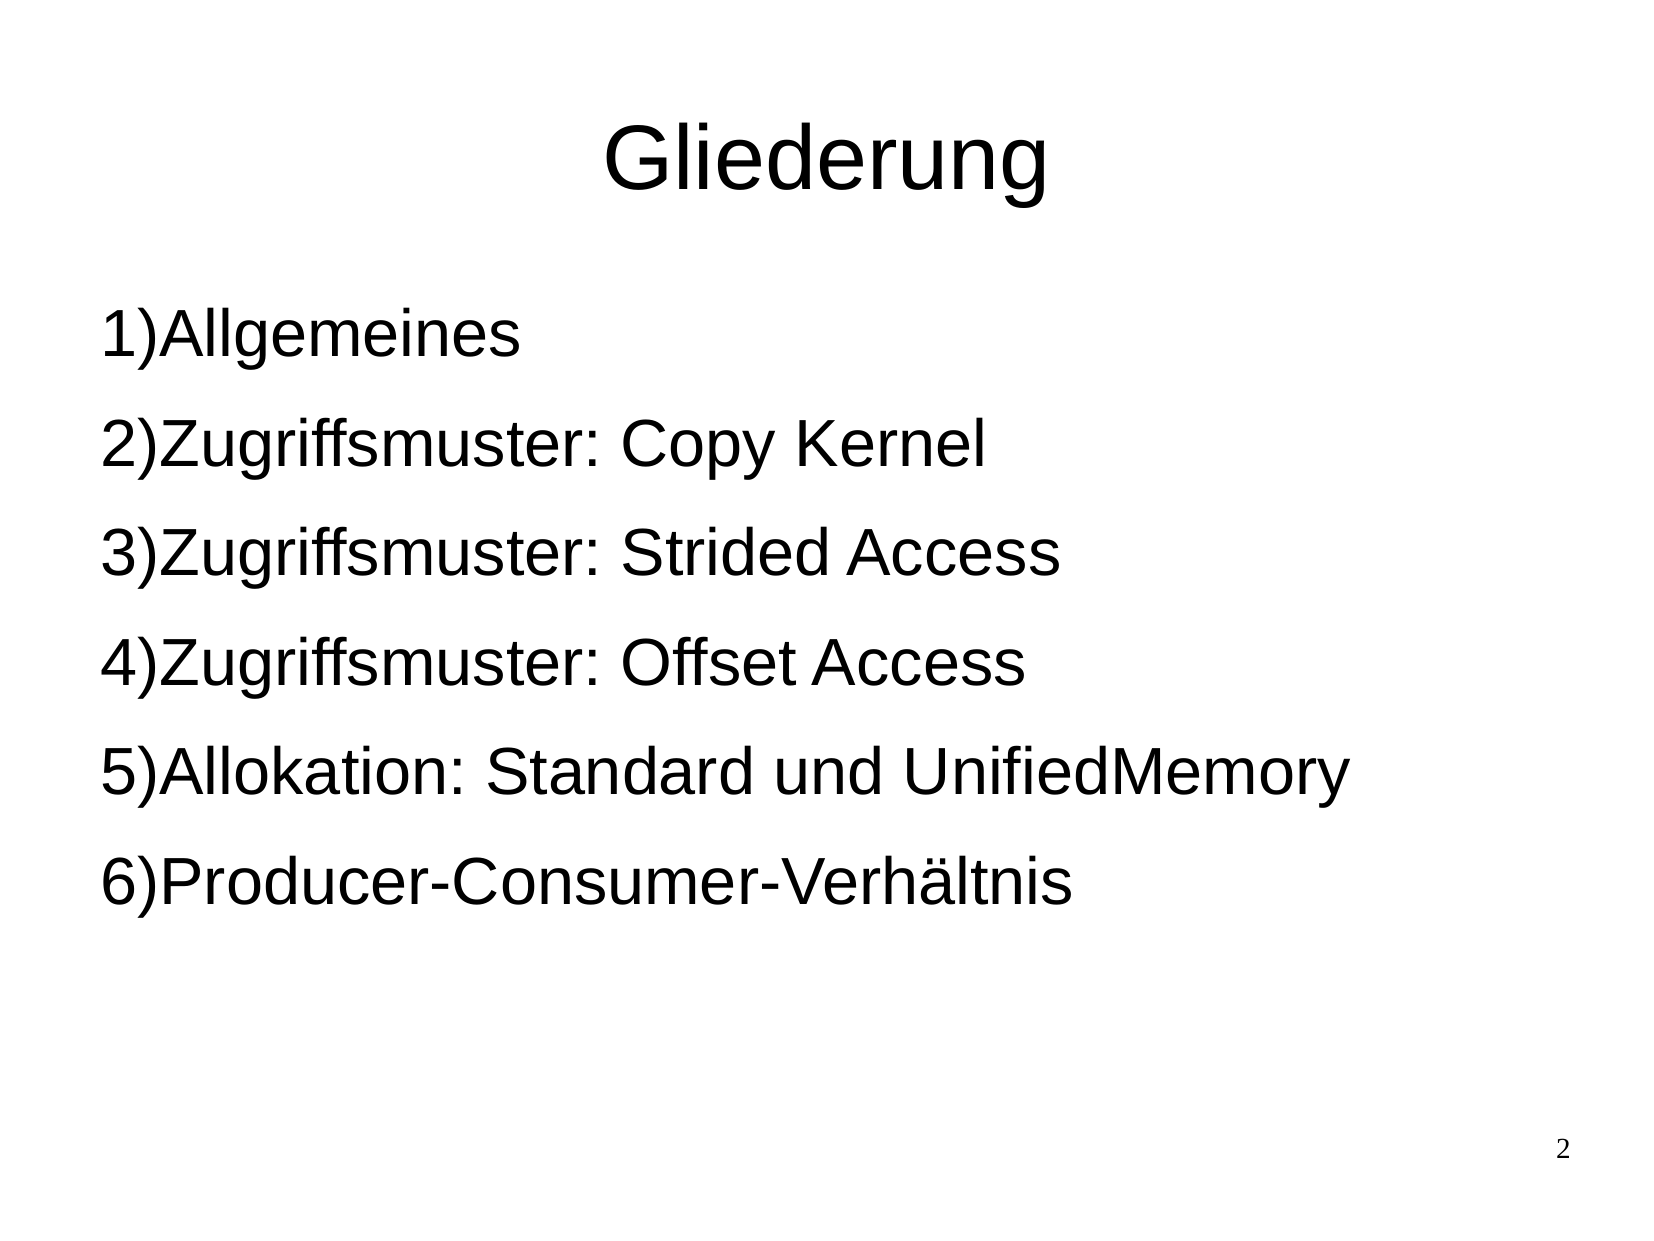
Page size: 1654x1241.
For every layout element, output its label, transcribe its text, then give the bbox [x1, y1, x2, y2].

title Gliederung [82, 49, 1571, 257]
slide_number 2 [1185, 1129, 1571, 1216]
list Allgemeines Zugriffsmuster: Copy Kernel Zugriffsmuster: Strided Access Zugriffsmuster: Offset Access Allokation: Standard und UnifiedMemory Producer-Consumer-Verhältnis [82, 290, 1571, 1109]
